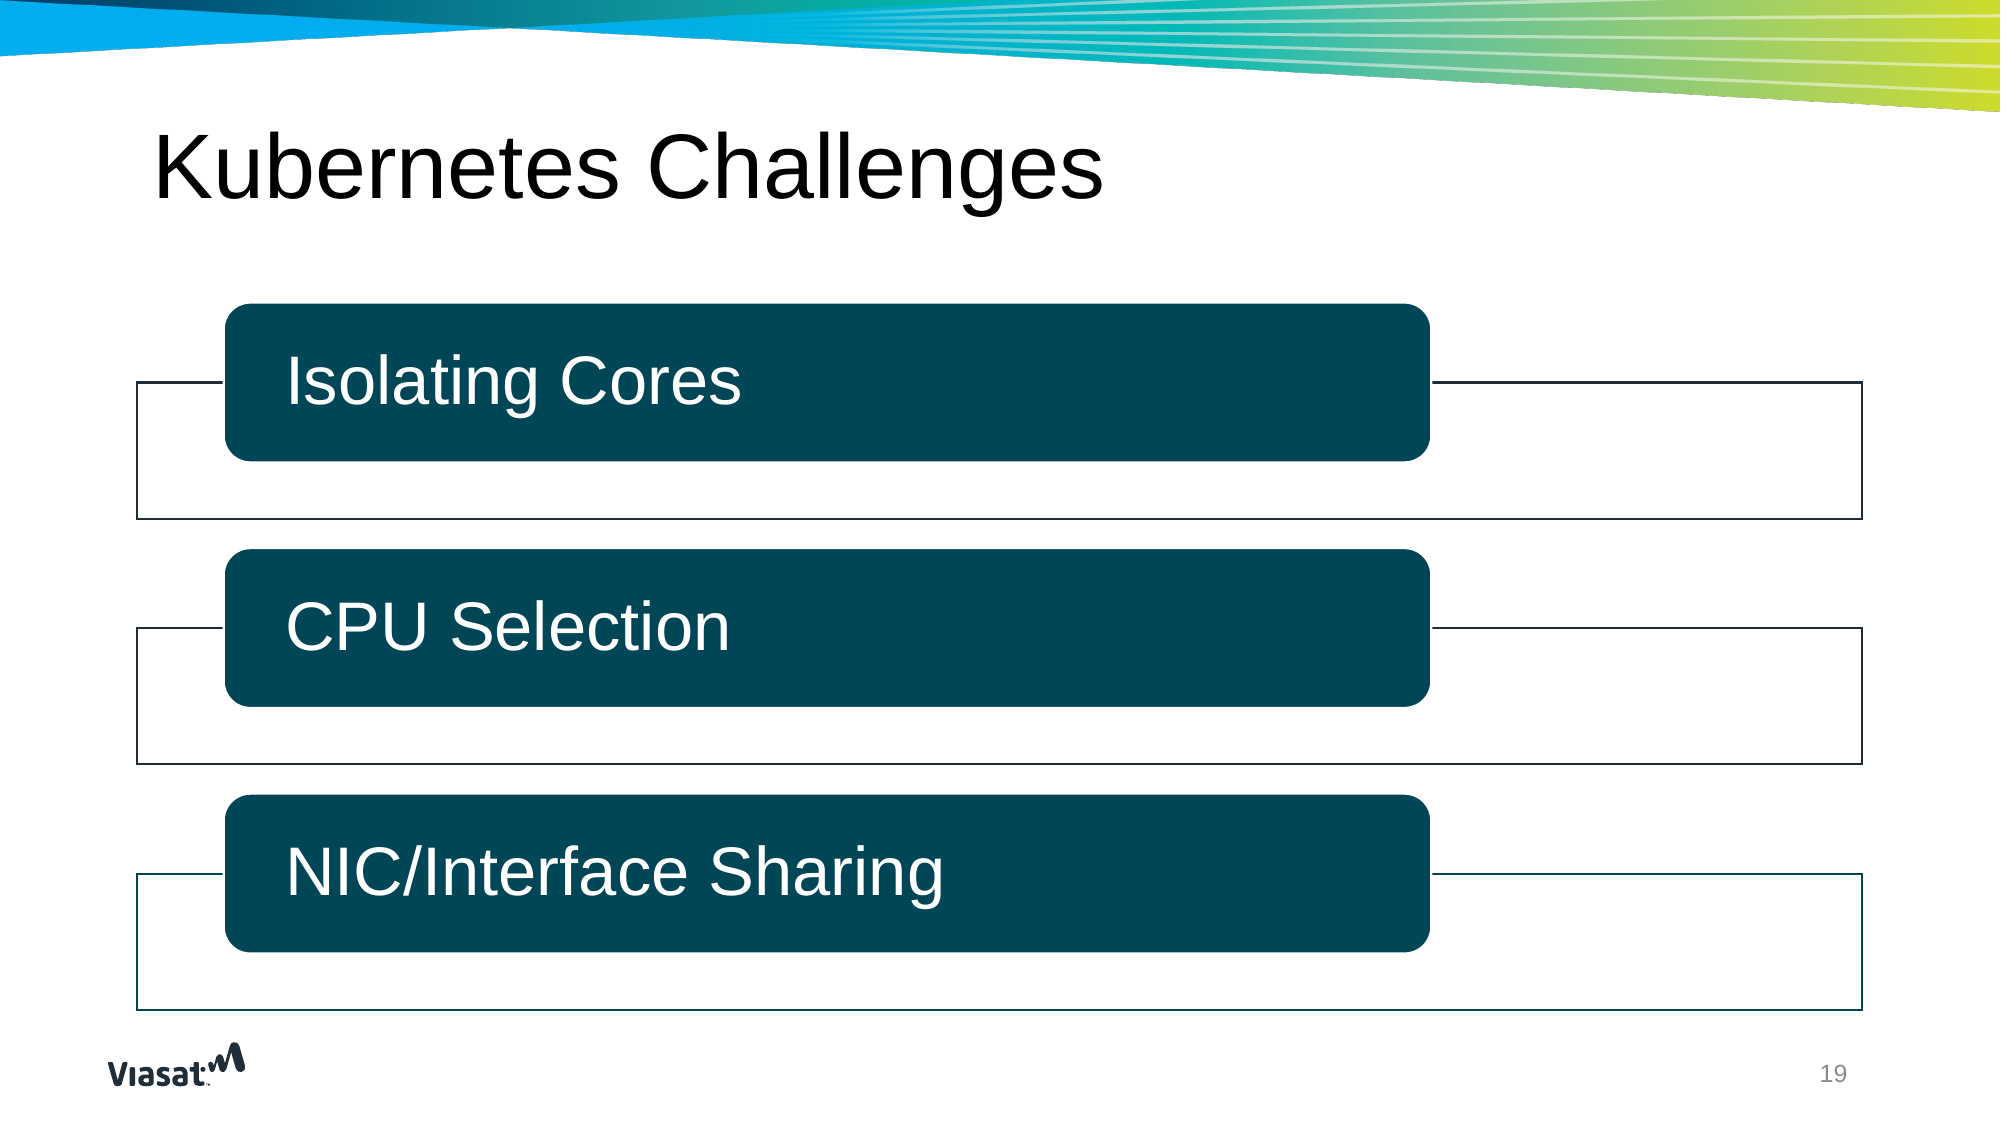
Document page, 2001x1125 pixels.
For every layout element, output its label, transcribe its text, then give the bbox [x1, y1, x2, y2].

title Kubernetes Challenges [137, 59, 1863, 278]
picture [30, 0, 103, 4]
slide_number 19 [1412, 1042, 1863, 1103]
picture [0, 0, 2000, 112]
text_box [137, 299, 1863, 1014]
